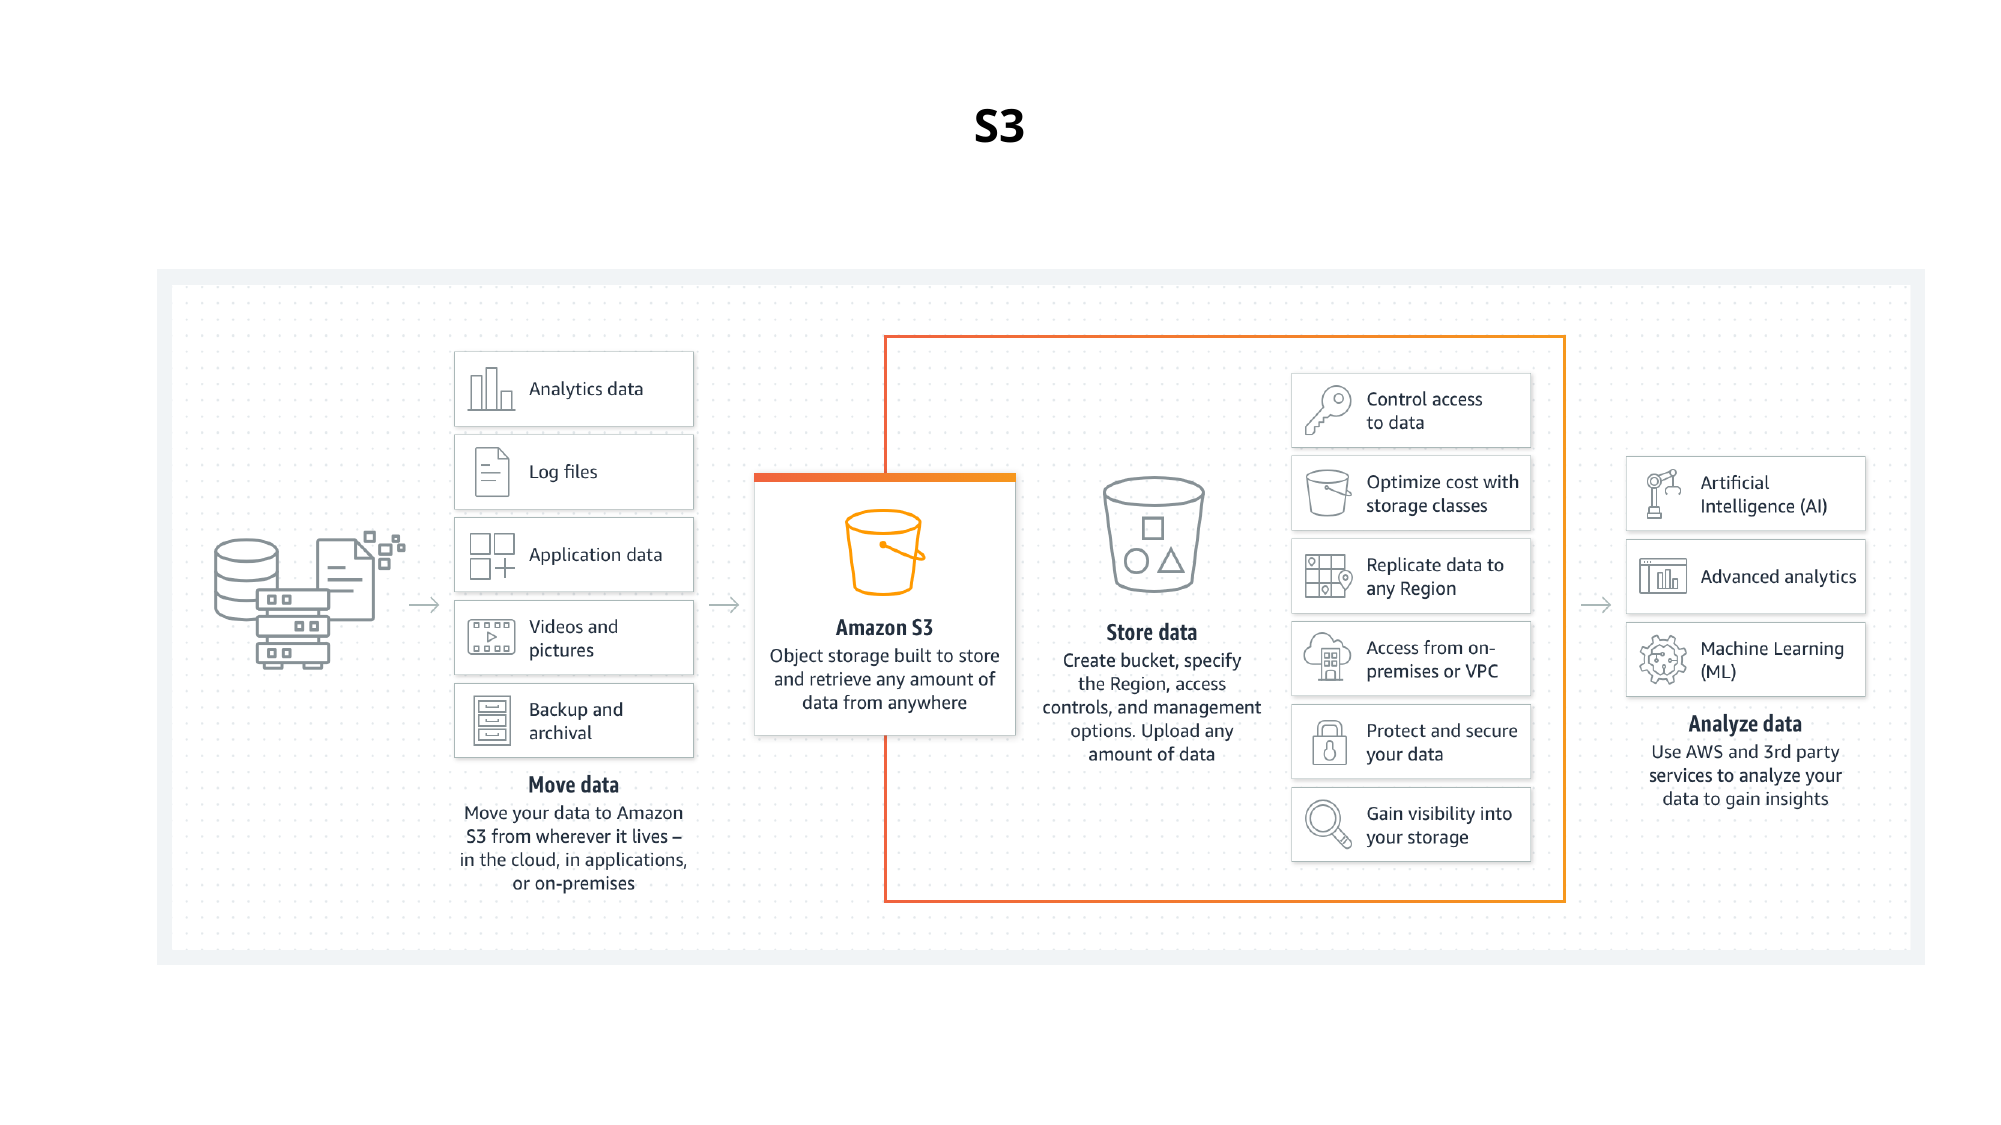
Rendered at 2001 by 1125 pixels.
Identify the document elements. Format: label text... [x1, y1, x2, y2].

text_box S3 [959, 89, 1041, 159]
picture [157, 268, 1926, 966]
